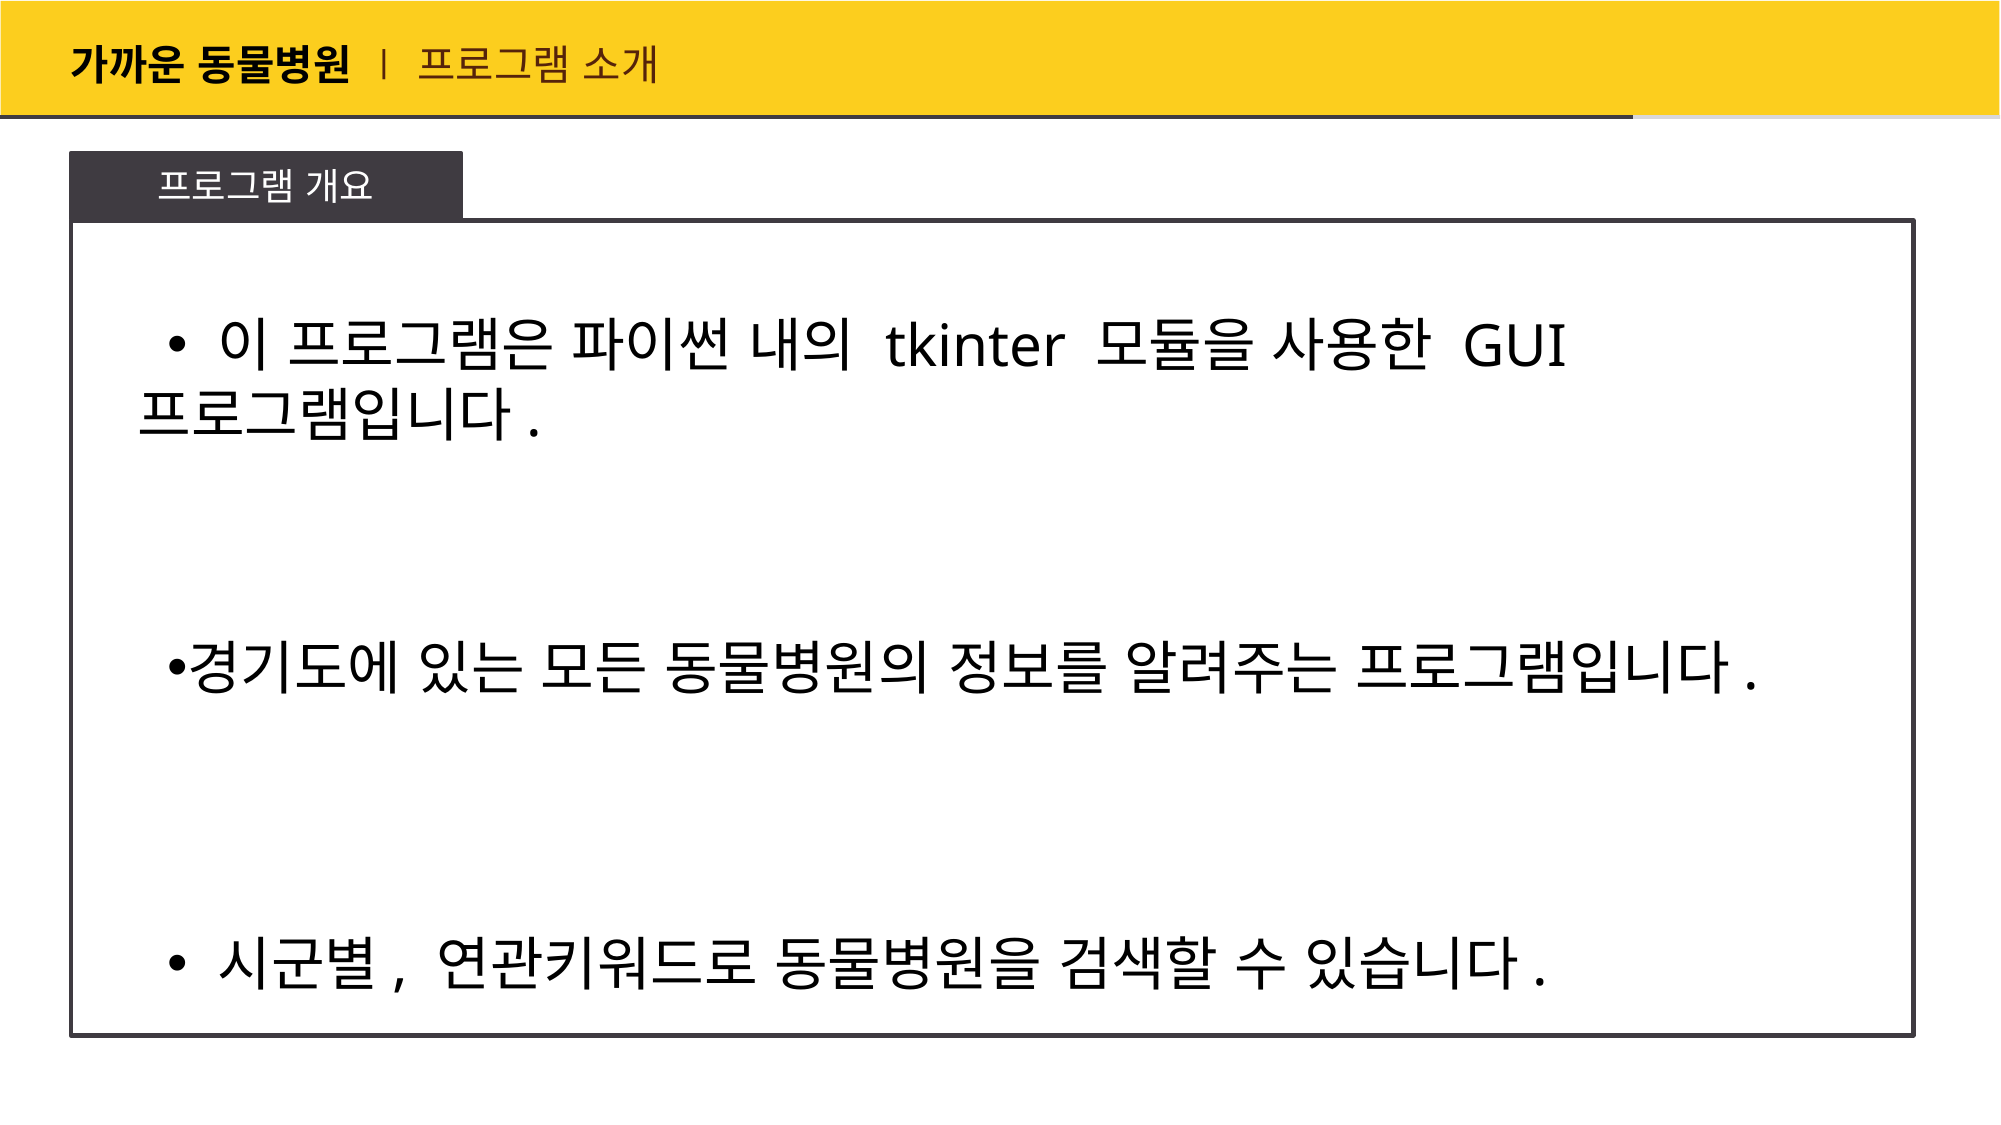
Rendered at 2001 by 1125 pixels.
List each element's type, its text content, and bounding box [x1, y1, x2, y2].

text_box 프로그램 개요 [69, 151, 463, 221]
list 이 프로그램은 파이썬 내의 tkinter 모듈을 사용한 GUI 프로그램입니다. 경기도에 있는 모든 동물병원의 정보를 알려주는 프로그램입니다. 시군별, 연관키워드로 동물병원을 검색할 수 있습니다. [70, 220, 1914, 1036]
title 가까운 동물병원 ∣ 프로그램 소개 [70, 17, 1597, 111]
